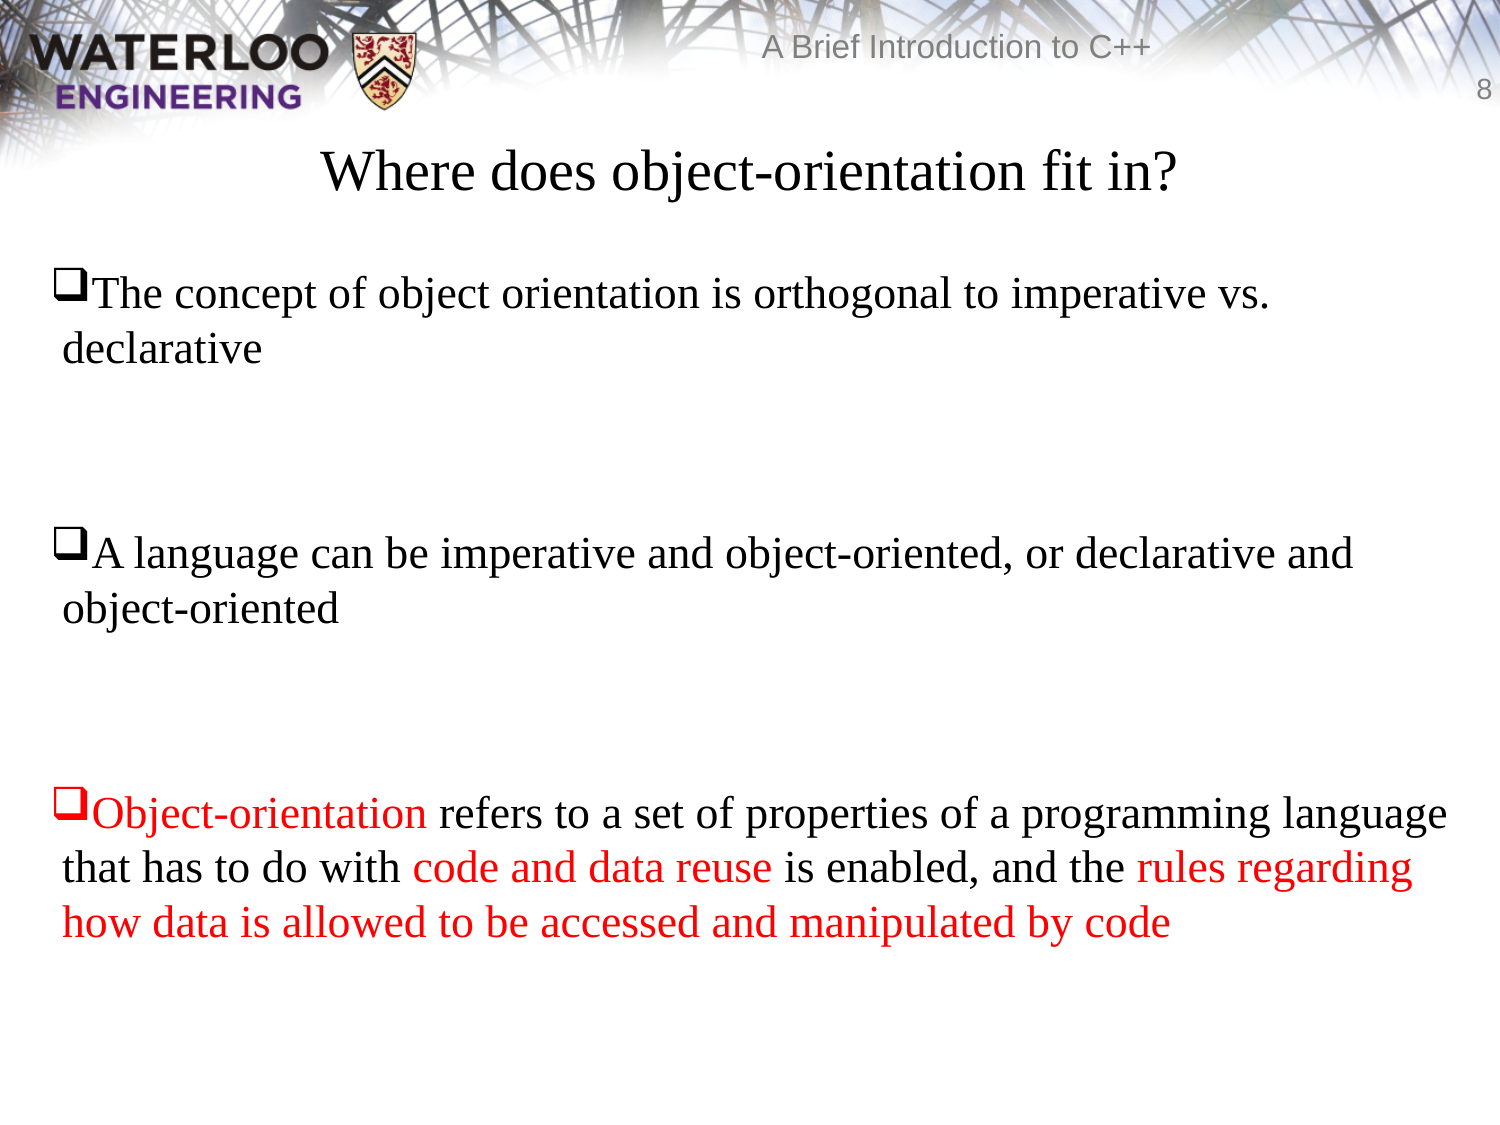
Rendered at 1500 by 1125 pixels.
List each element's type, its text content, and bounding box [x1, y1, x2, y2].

picture [0, 0, 1500, 1125]
list The concept of object orientation is orthogonal to imperative vs. declarative A language can be imperative and object-oriented, or declarative and object-oriented Object-orientation refers to a set of properties of a programming language that has to do with code and data reuse is enabled, and the rules regarding how data is allowed to be accessed and manipulated by code [35, 255, 1465, 1081]
title Where does object-orientation fit in? [74, 101, 1426, 233]
